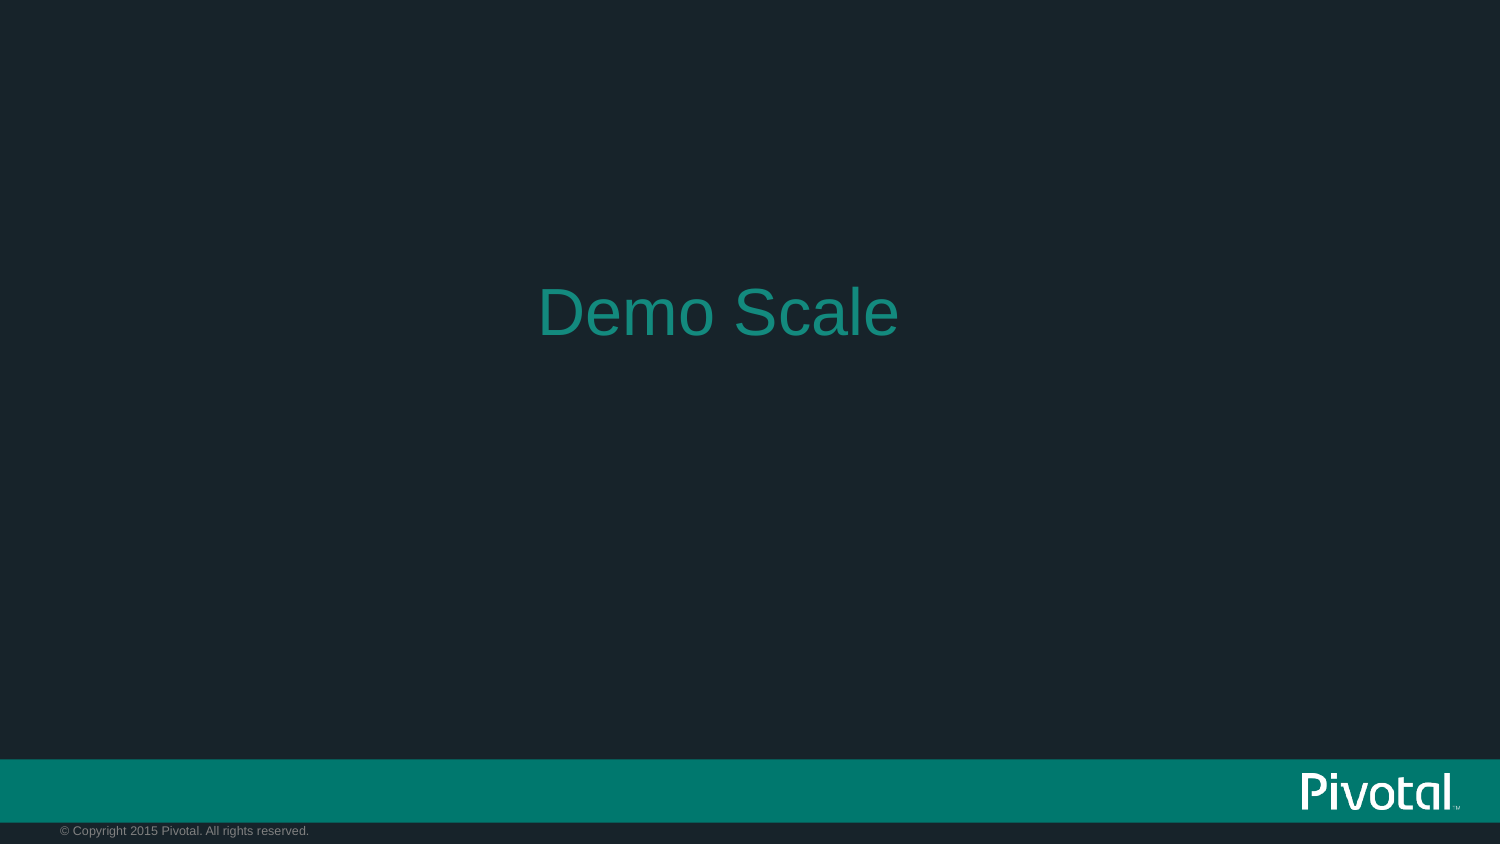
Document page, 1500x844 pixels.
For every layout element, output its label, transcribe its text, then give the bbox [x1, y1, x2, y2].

picture [1302, 773, 1460, 810]
title Demo Scale [445, 278, 1500, 339]
